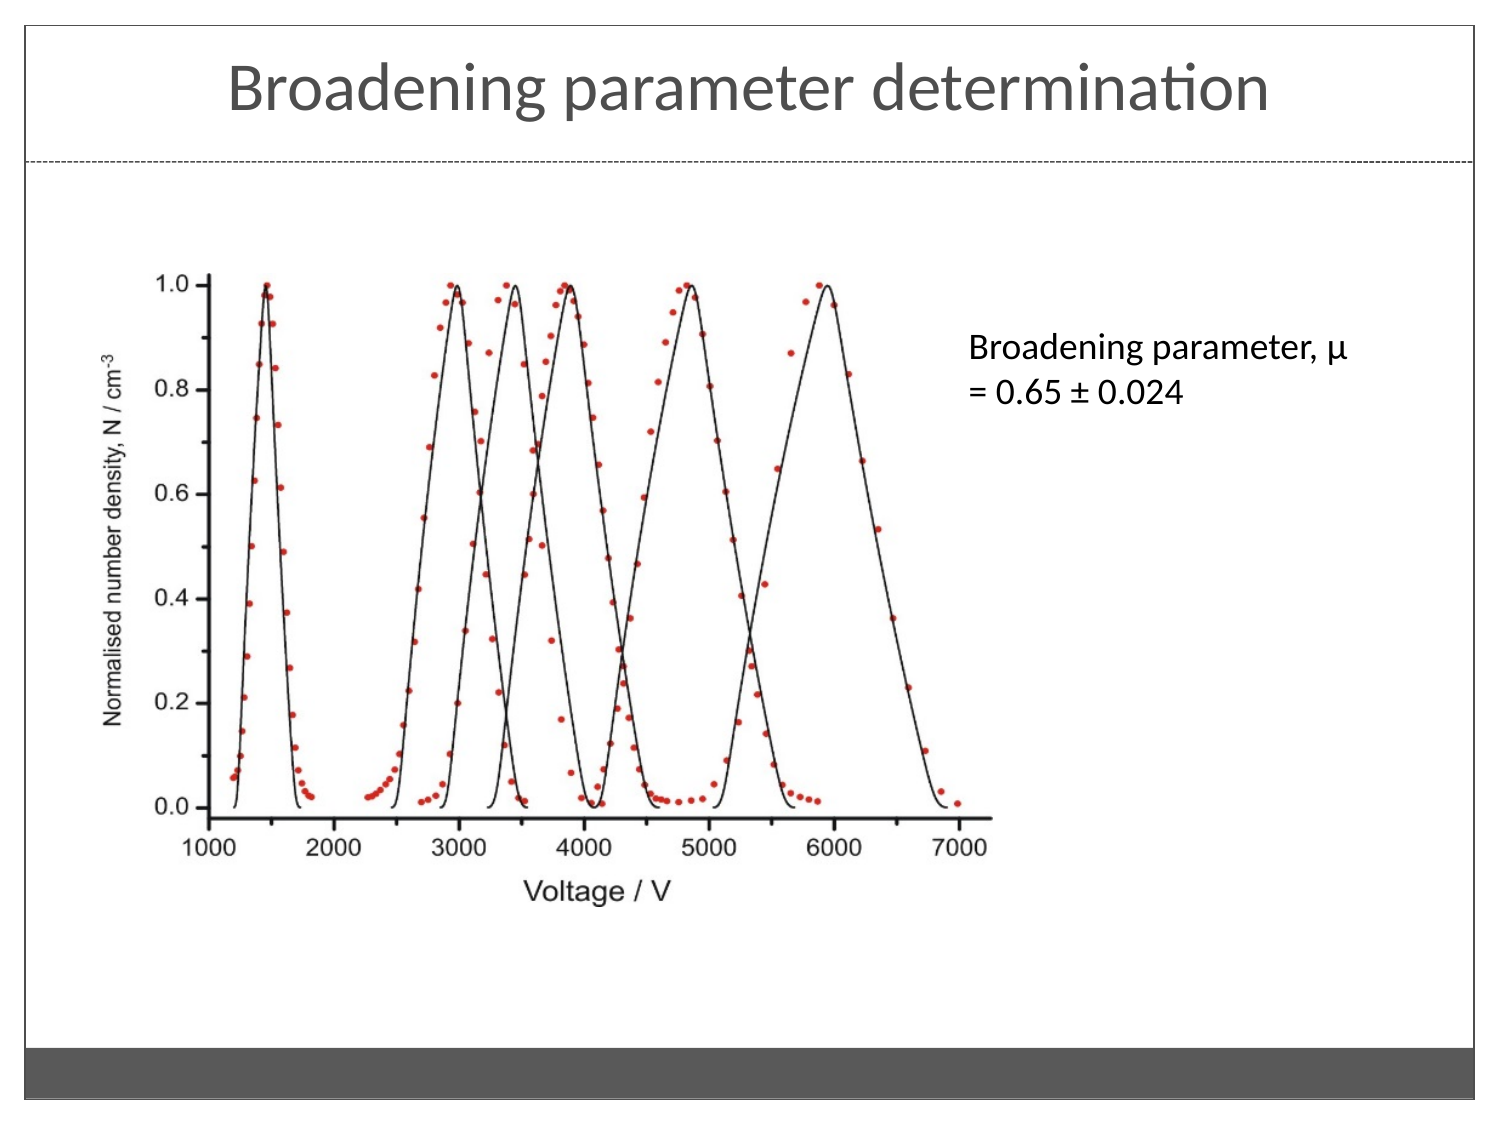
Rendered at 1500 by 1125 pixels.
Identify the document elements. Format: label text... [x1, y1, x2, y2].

picture [101, 272, 994, 908]
title Broadening parameter determination [49, 37, 1450, 132]
text_box Broadening parameter, μ = 0.65 ± 0.024 [1000, 314, 1388, 420]
